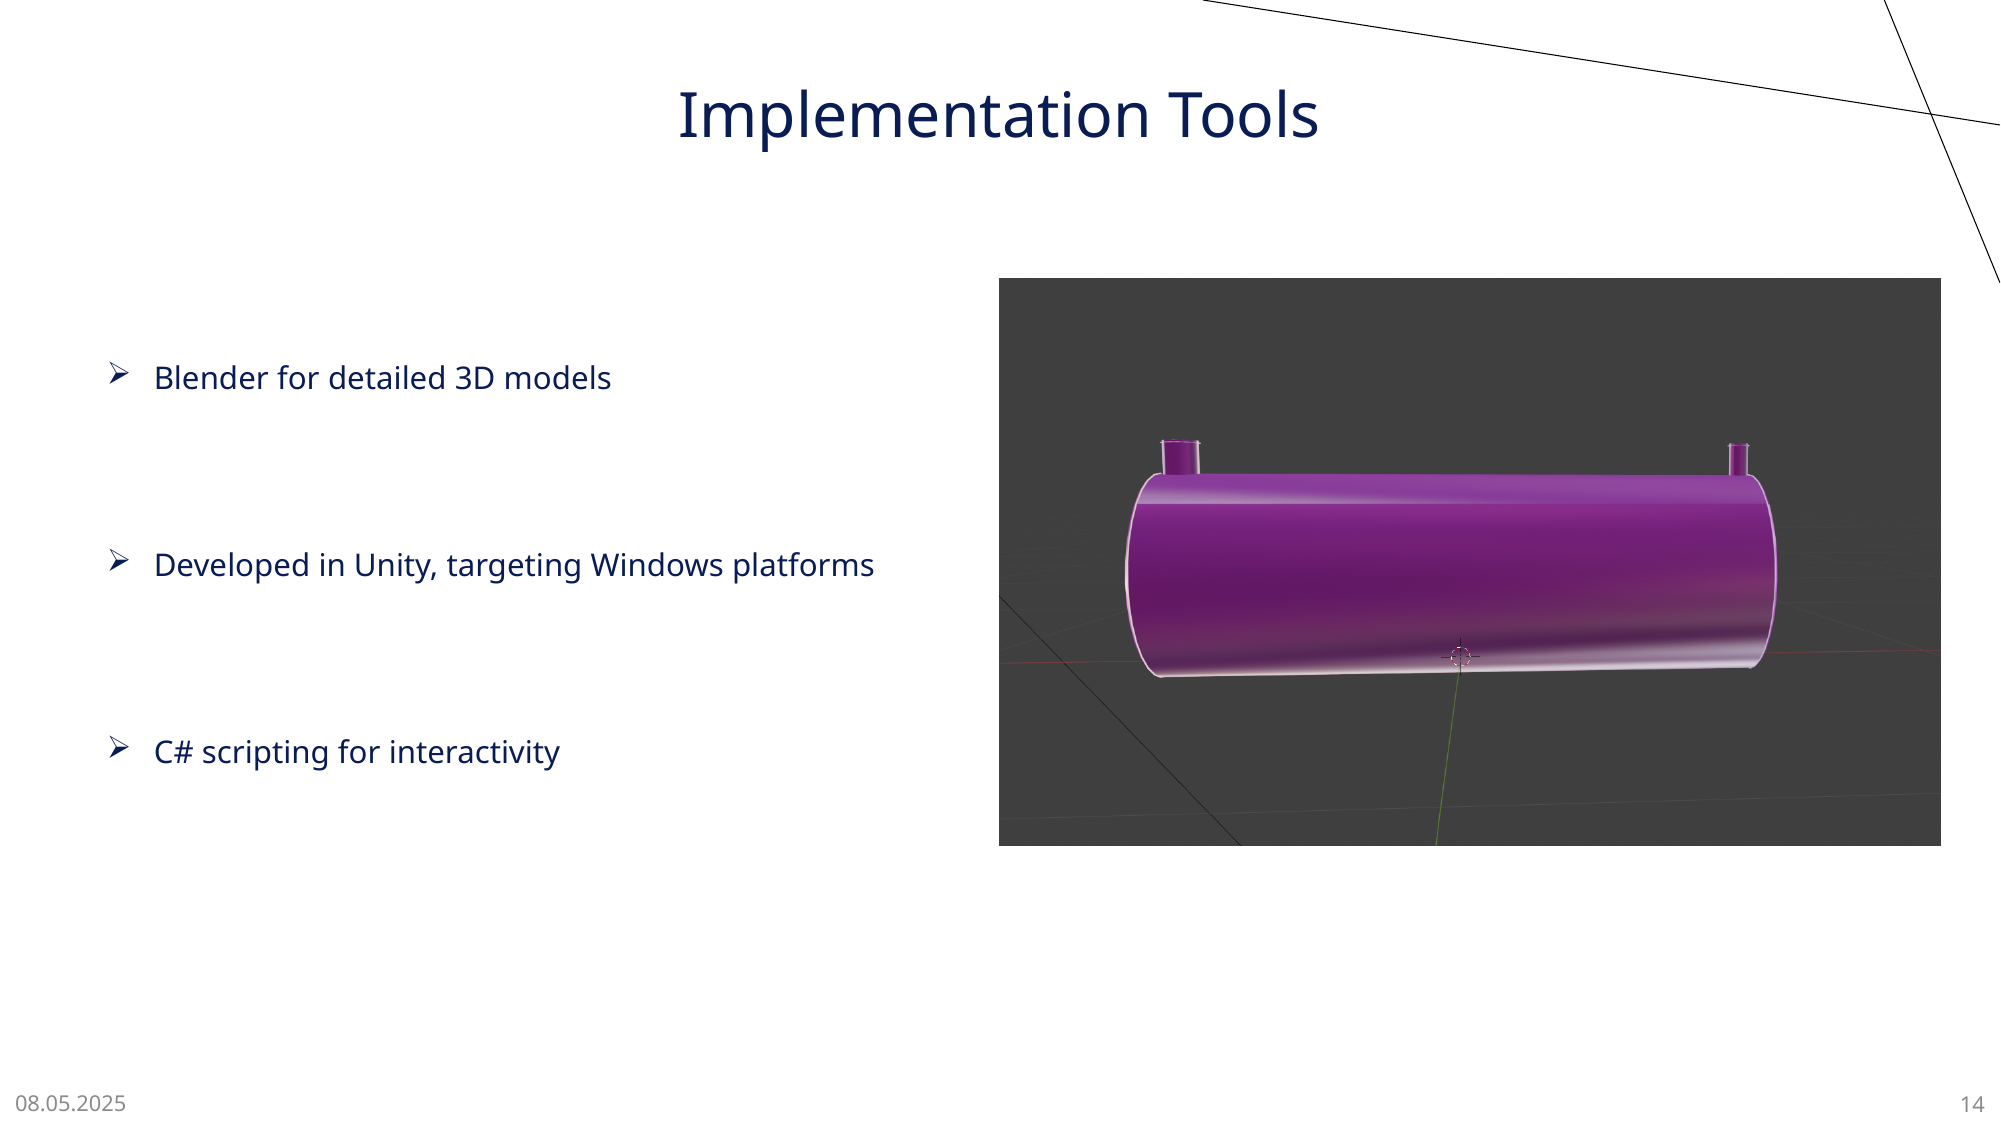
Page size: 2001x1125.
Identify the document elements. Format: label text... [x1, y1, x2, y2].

text_box Implementation Tools [499, 67, 1501, 157]
text_box Blender for detailed 3D models Developed in Unity, targeting Windows platforms C# scripting for interactivity [92, 200, 1073, 778]
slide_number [0, 1080, 254, 1125]
slide_number 14 [1810, 1093, 2000, 1119]
picture [999, 278, 1941, 846]
